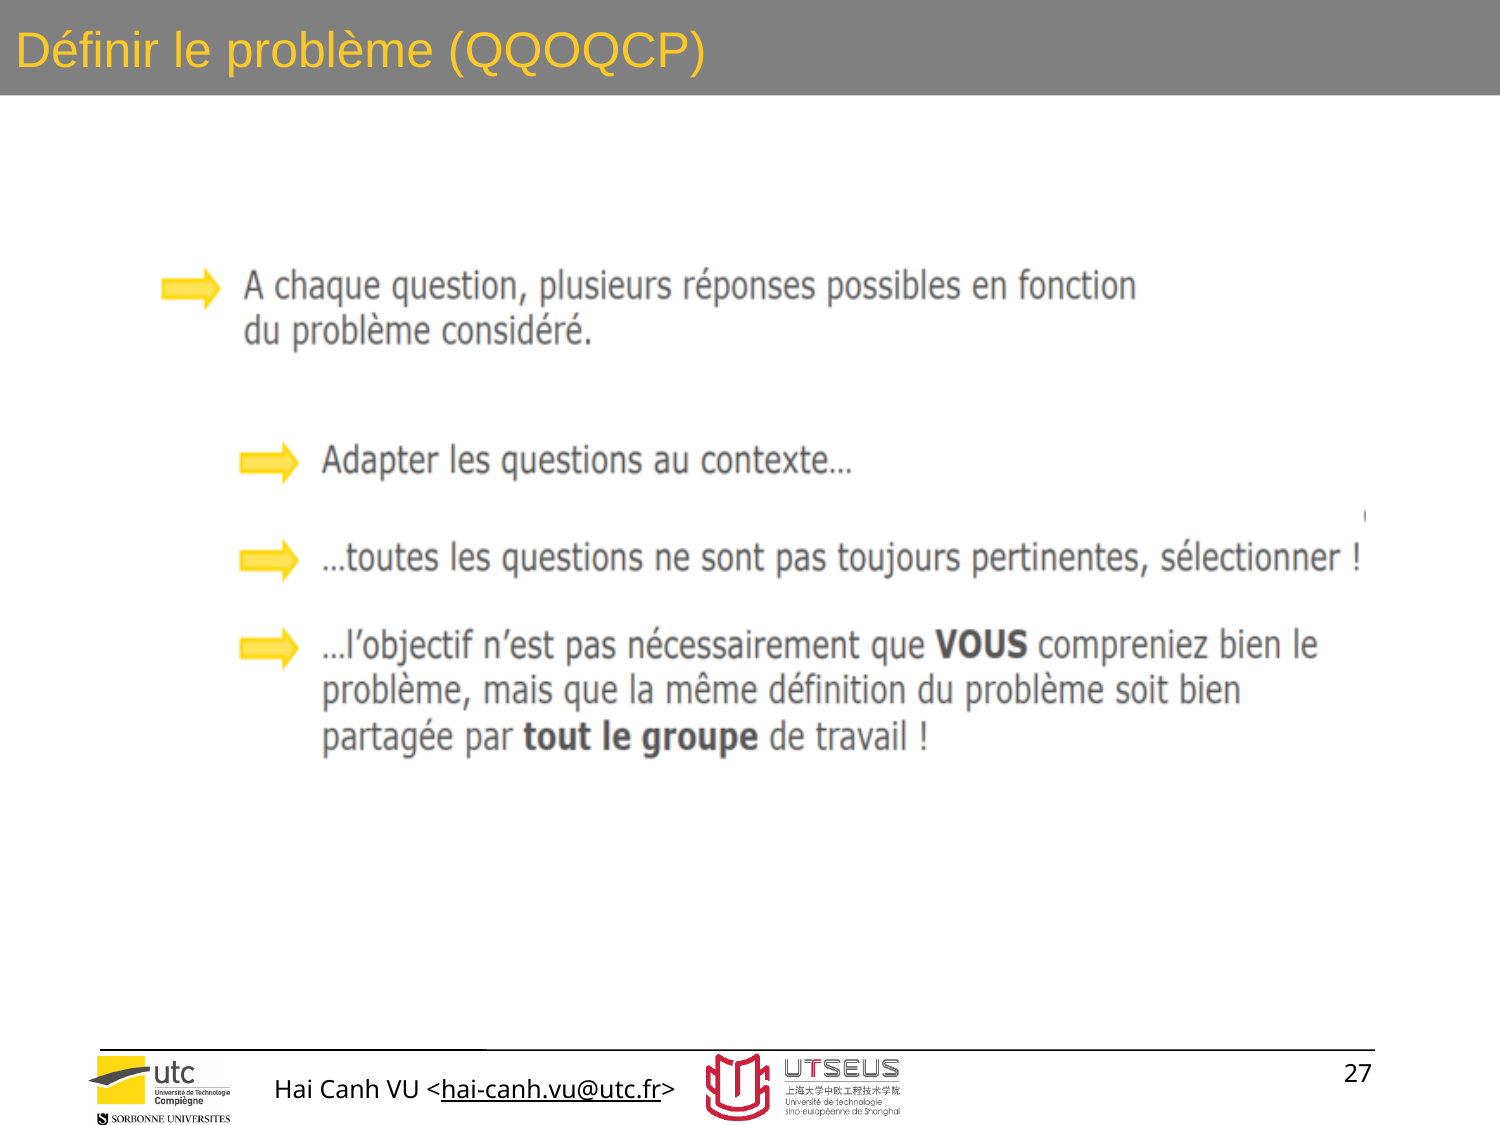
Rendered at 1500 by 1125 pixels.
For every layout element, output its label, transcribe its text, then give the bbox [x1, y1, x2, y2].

title Définir le problème (QQOQCP) [0, 0, 1500, 96]
picture [702, 1047, 903, 1125]
picture [134, 219, 1366, 799]
picture [88, 1056, 230, 1125]
slide_number 27 [1074, 1049, 1388, 1125]
